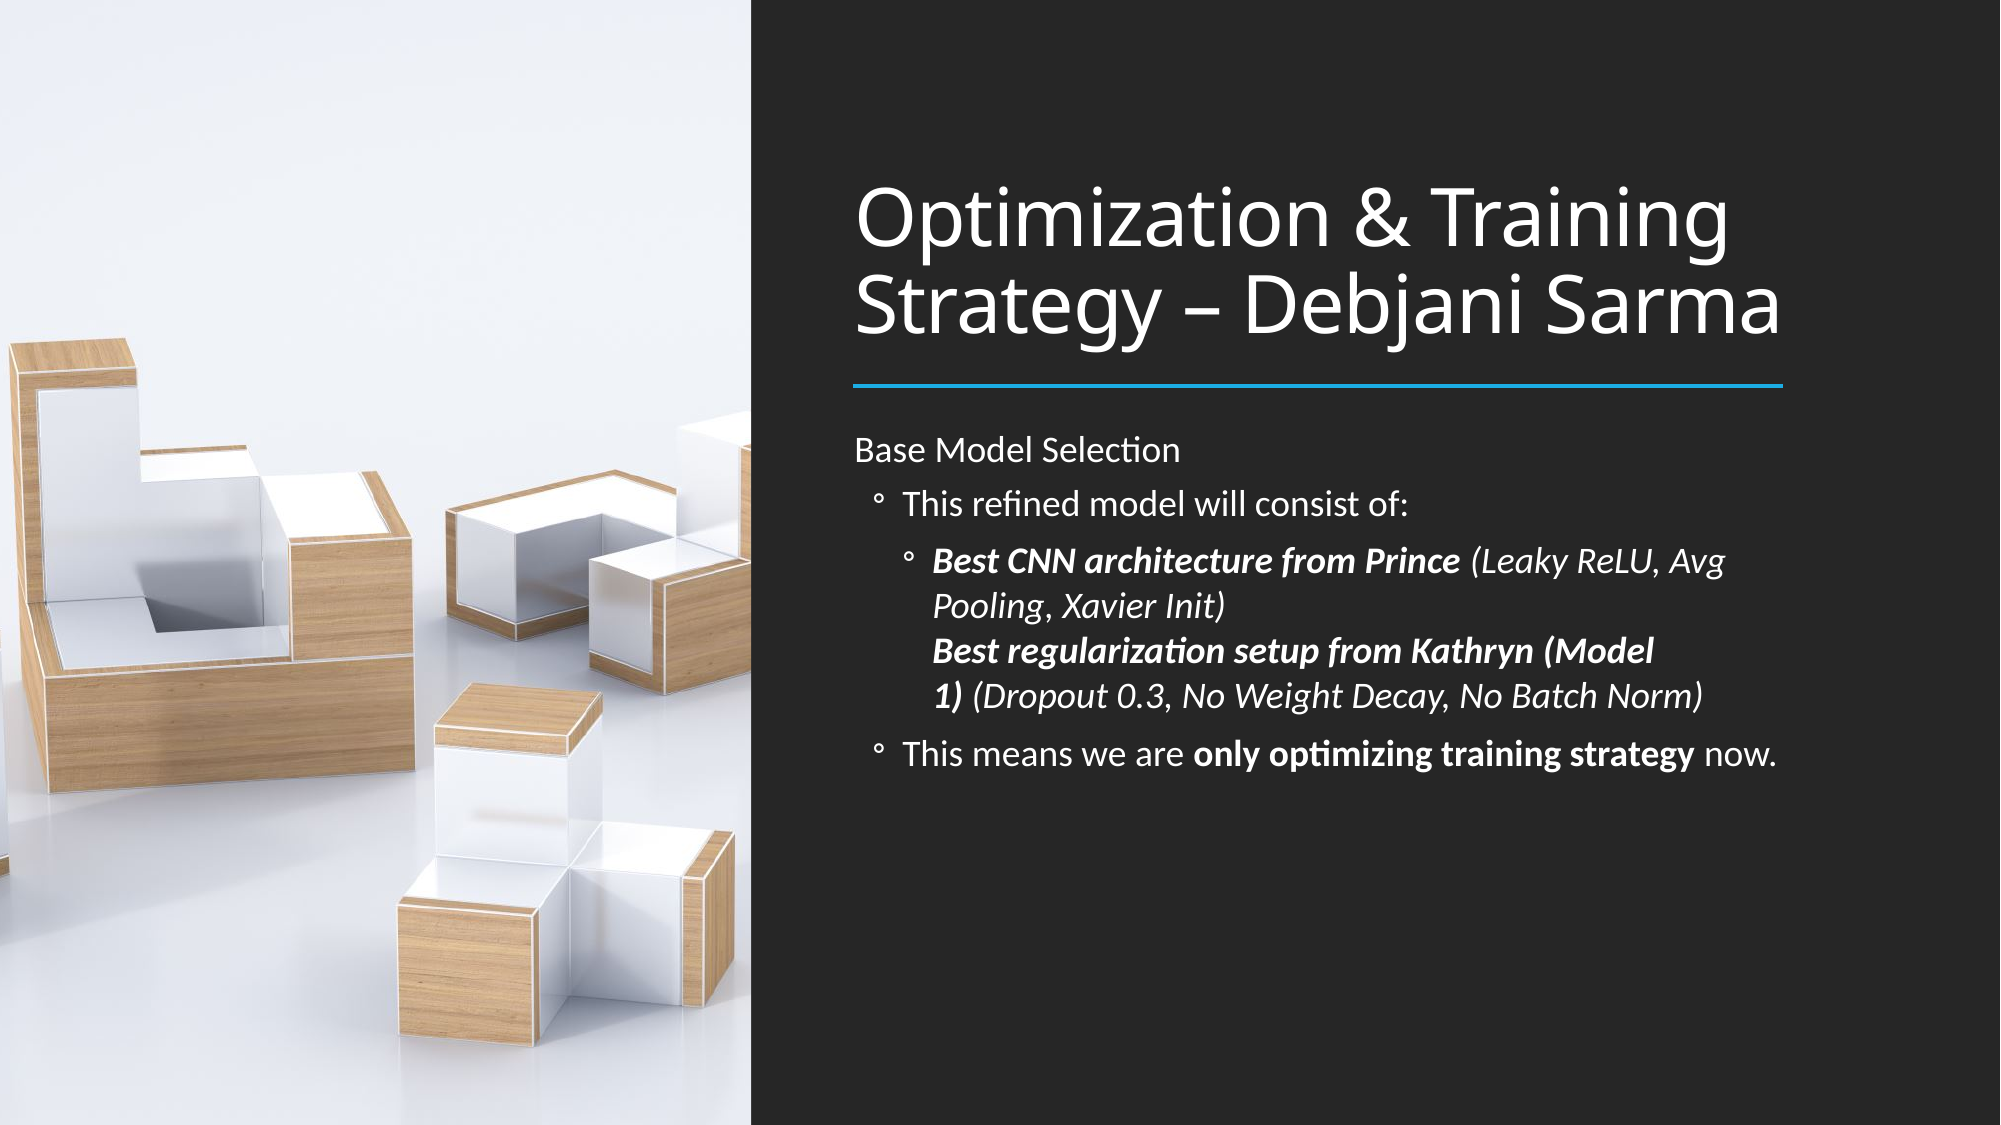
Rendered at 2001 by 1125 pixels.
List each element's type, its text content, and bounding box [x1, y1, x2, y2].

title Optimization & Training Strategy – Debjani Sarma [839, 322, 1820, 359]
title Optimization & Training Strategy – Debjani Sarma [839, 84, 1820, 308]
list Base Model Selection This refined model will consist of: Best CNN architecture from Prince (Leaky ReLU, Avg Pooling, Xavier Init) Best regularization setup from Kathryn (Model 1) (Dropout 0.3, No Weight Decay, No Batch Norm) This means we are only optimizing training strategy now. [839, 417, 1820, 966]
picture [0, 0, 752, 1125]
text_box [759, 0, 2000, 1125]
